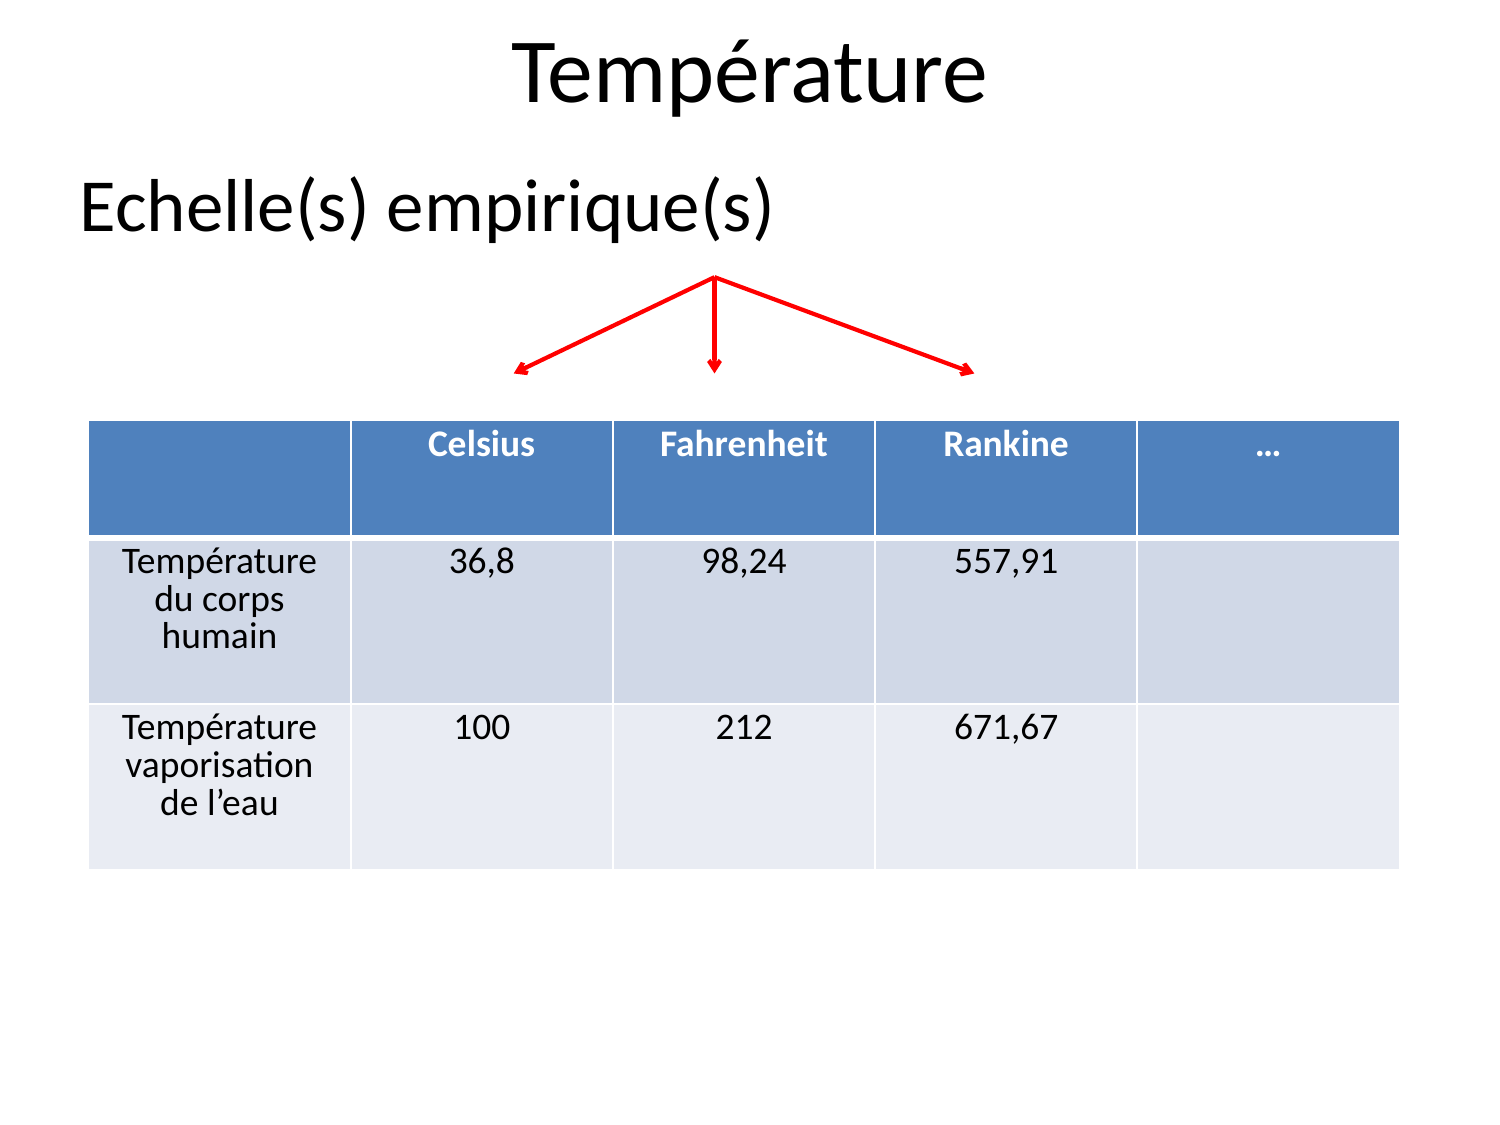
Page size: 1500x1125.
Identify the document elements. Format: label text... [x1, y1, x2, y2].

table_header Fahrenheit [614, 421, 874, 535]
table_header … [1138, 421, 1399, 535]
table_cell 100 [352, 705, 612, 869]
table_cell 212 [614, 705, 874, 869]
table_cell Température du corps humain [89, 541, 350, 703]
table_cell 36,8 [352, 541, 612, 703]
table_header [89, 421, 350, 535]
table_cell [1138, 705, 1399, 869]
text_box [513, 276, 975, 374]
title Température [75, 0, 1425, 160]
table_cell 557,91 [876, 541, 1136, 703]
table_cell 98,24 [614, 541, 874, 703]
text_box Echelle(s) empirique(s) [64, 148, 1282, 254]
table_header Rankine [876, 421, 1136, 535]
table_cell Température vaporisation de l’eau [89, 705, 350, 869]
table_header Celsius [352, 421, 612, 535]
table_cell [1138, 541, 1399, 703]
table_cell 671,67 [876, 705, 1136, 869]
